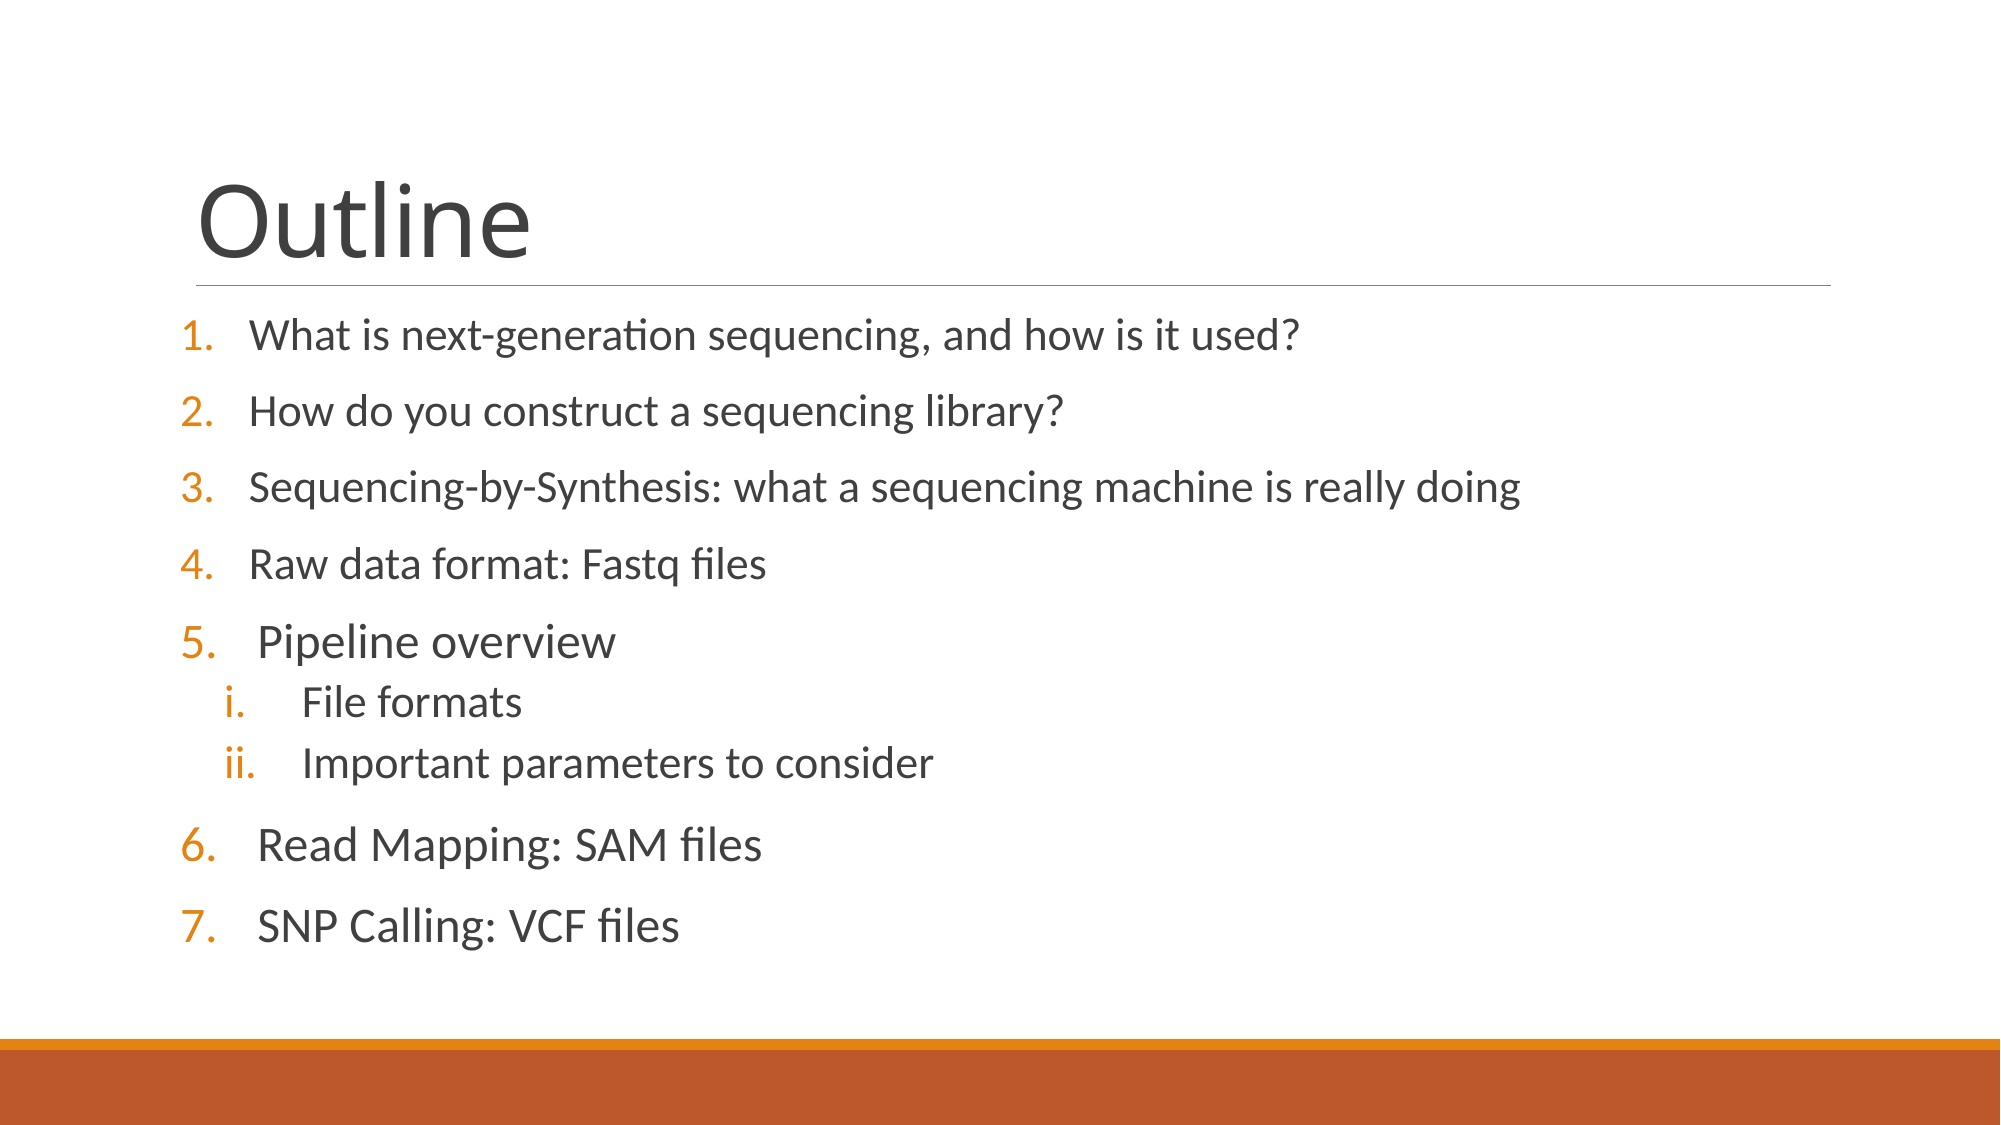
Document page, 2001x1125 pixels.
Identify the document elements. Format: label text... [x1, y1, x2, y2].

title Outline [180, 47, 1830, 285]
list What is next-generation sequencing, and how is it used? How do you construct a sequencing library? Sequencing-by-Synthesis: what a sequencing machine is really doing Raw data format: Fastq files Pipeline overview File formats Important parameters to consider Read Mapping: SAM files SNP Calling: VCF files [180, 302, 1830, 963]
